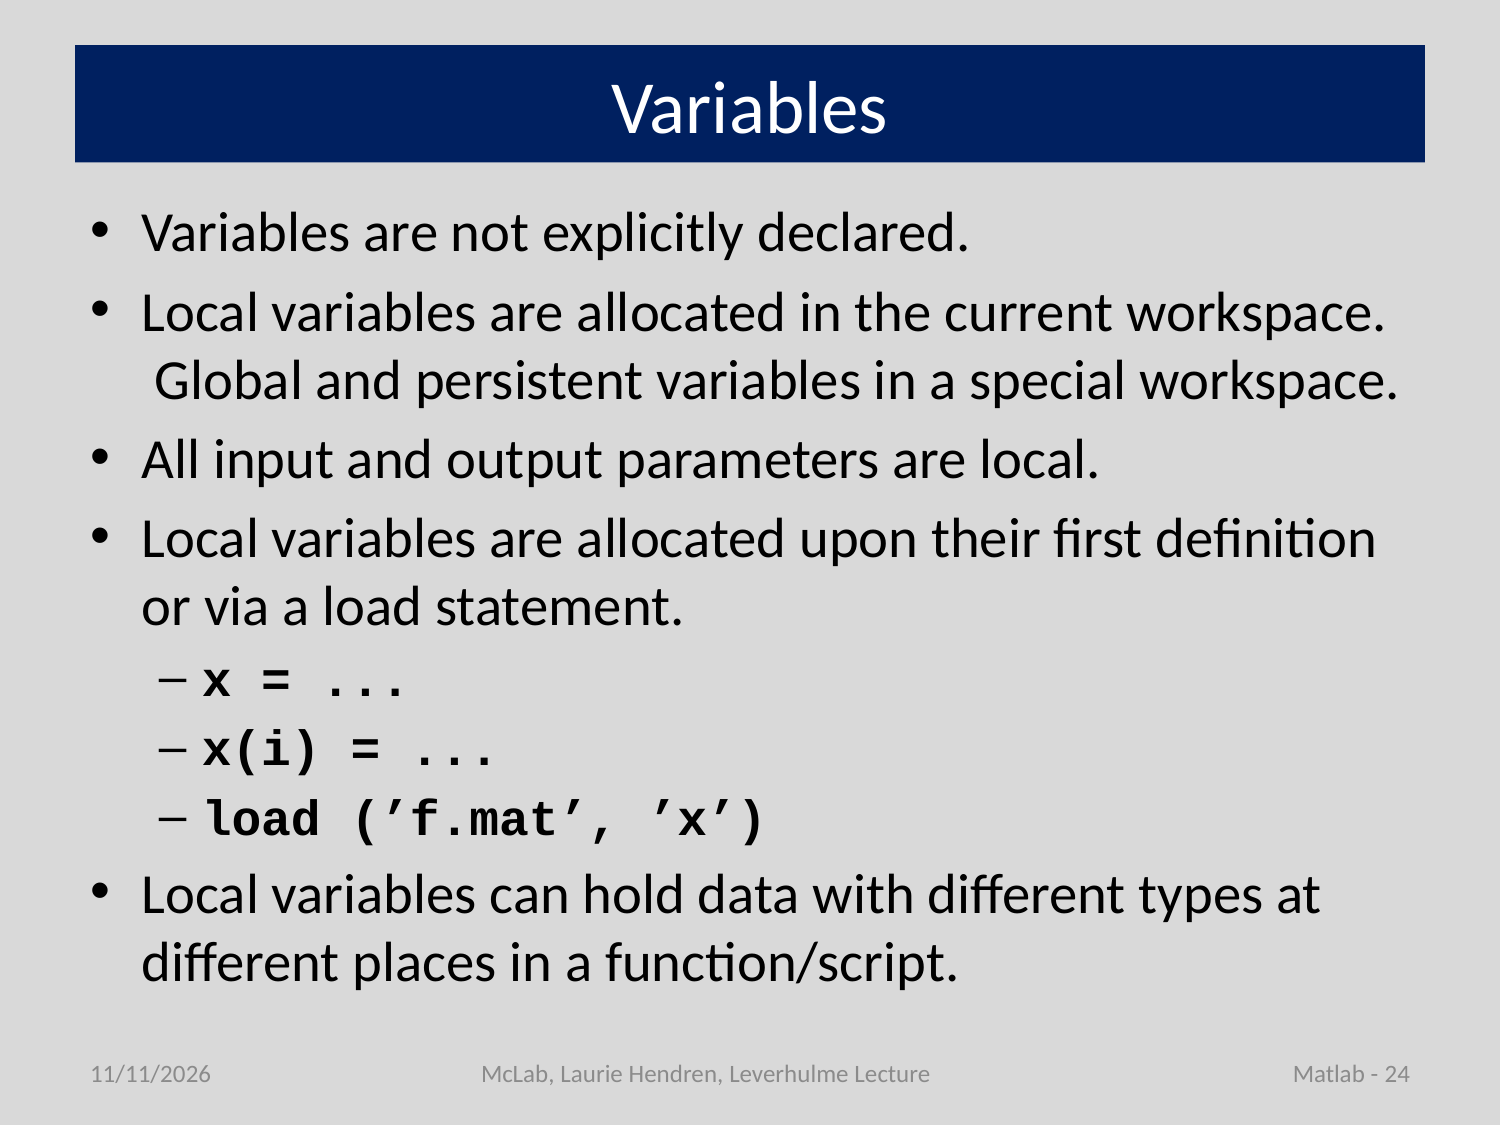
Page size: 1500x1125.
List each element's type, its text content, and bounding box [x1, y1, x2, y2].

slide_number Matlab - 24 [1262, 1042, 1425, 1103]
list Variables are not explicitly declared. Local variables are allocated in the current workspace. Global and persistent variables in a special workspace. All input and output parameters are local. Local variables are allocated upon their first definition or via a load statement. x = ... x(i) = ... load (’f.mat’, ’x’) Local variables can hold data with different types at different places in a function/script. [75, 187, 1425, 1025]
footer McLab, Laurie Hendren, Leverhulme Lecture [300, 1042, 1113, 1103]
title Variables [75, 45, 1425, 163]
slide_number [75, 1042, 250, 1103]
